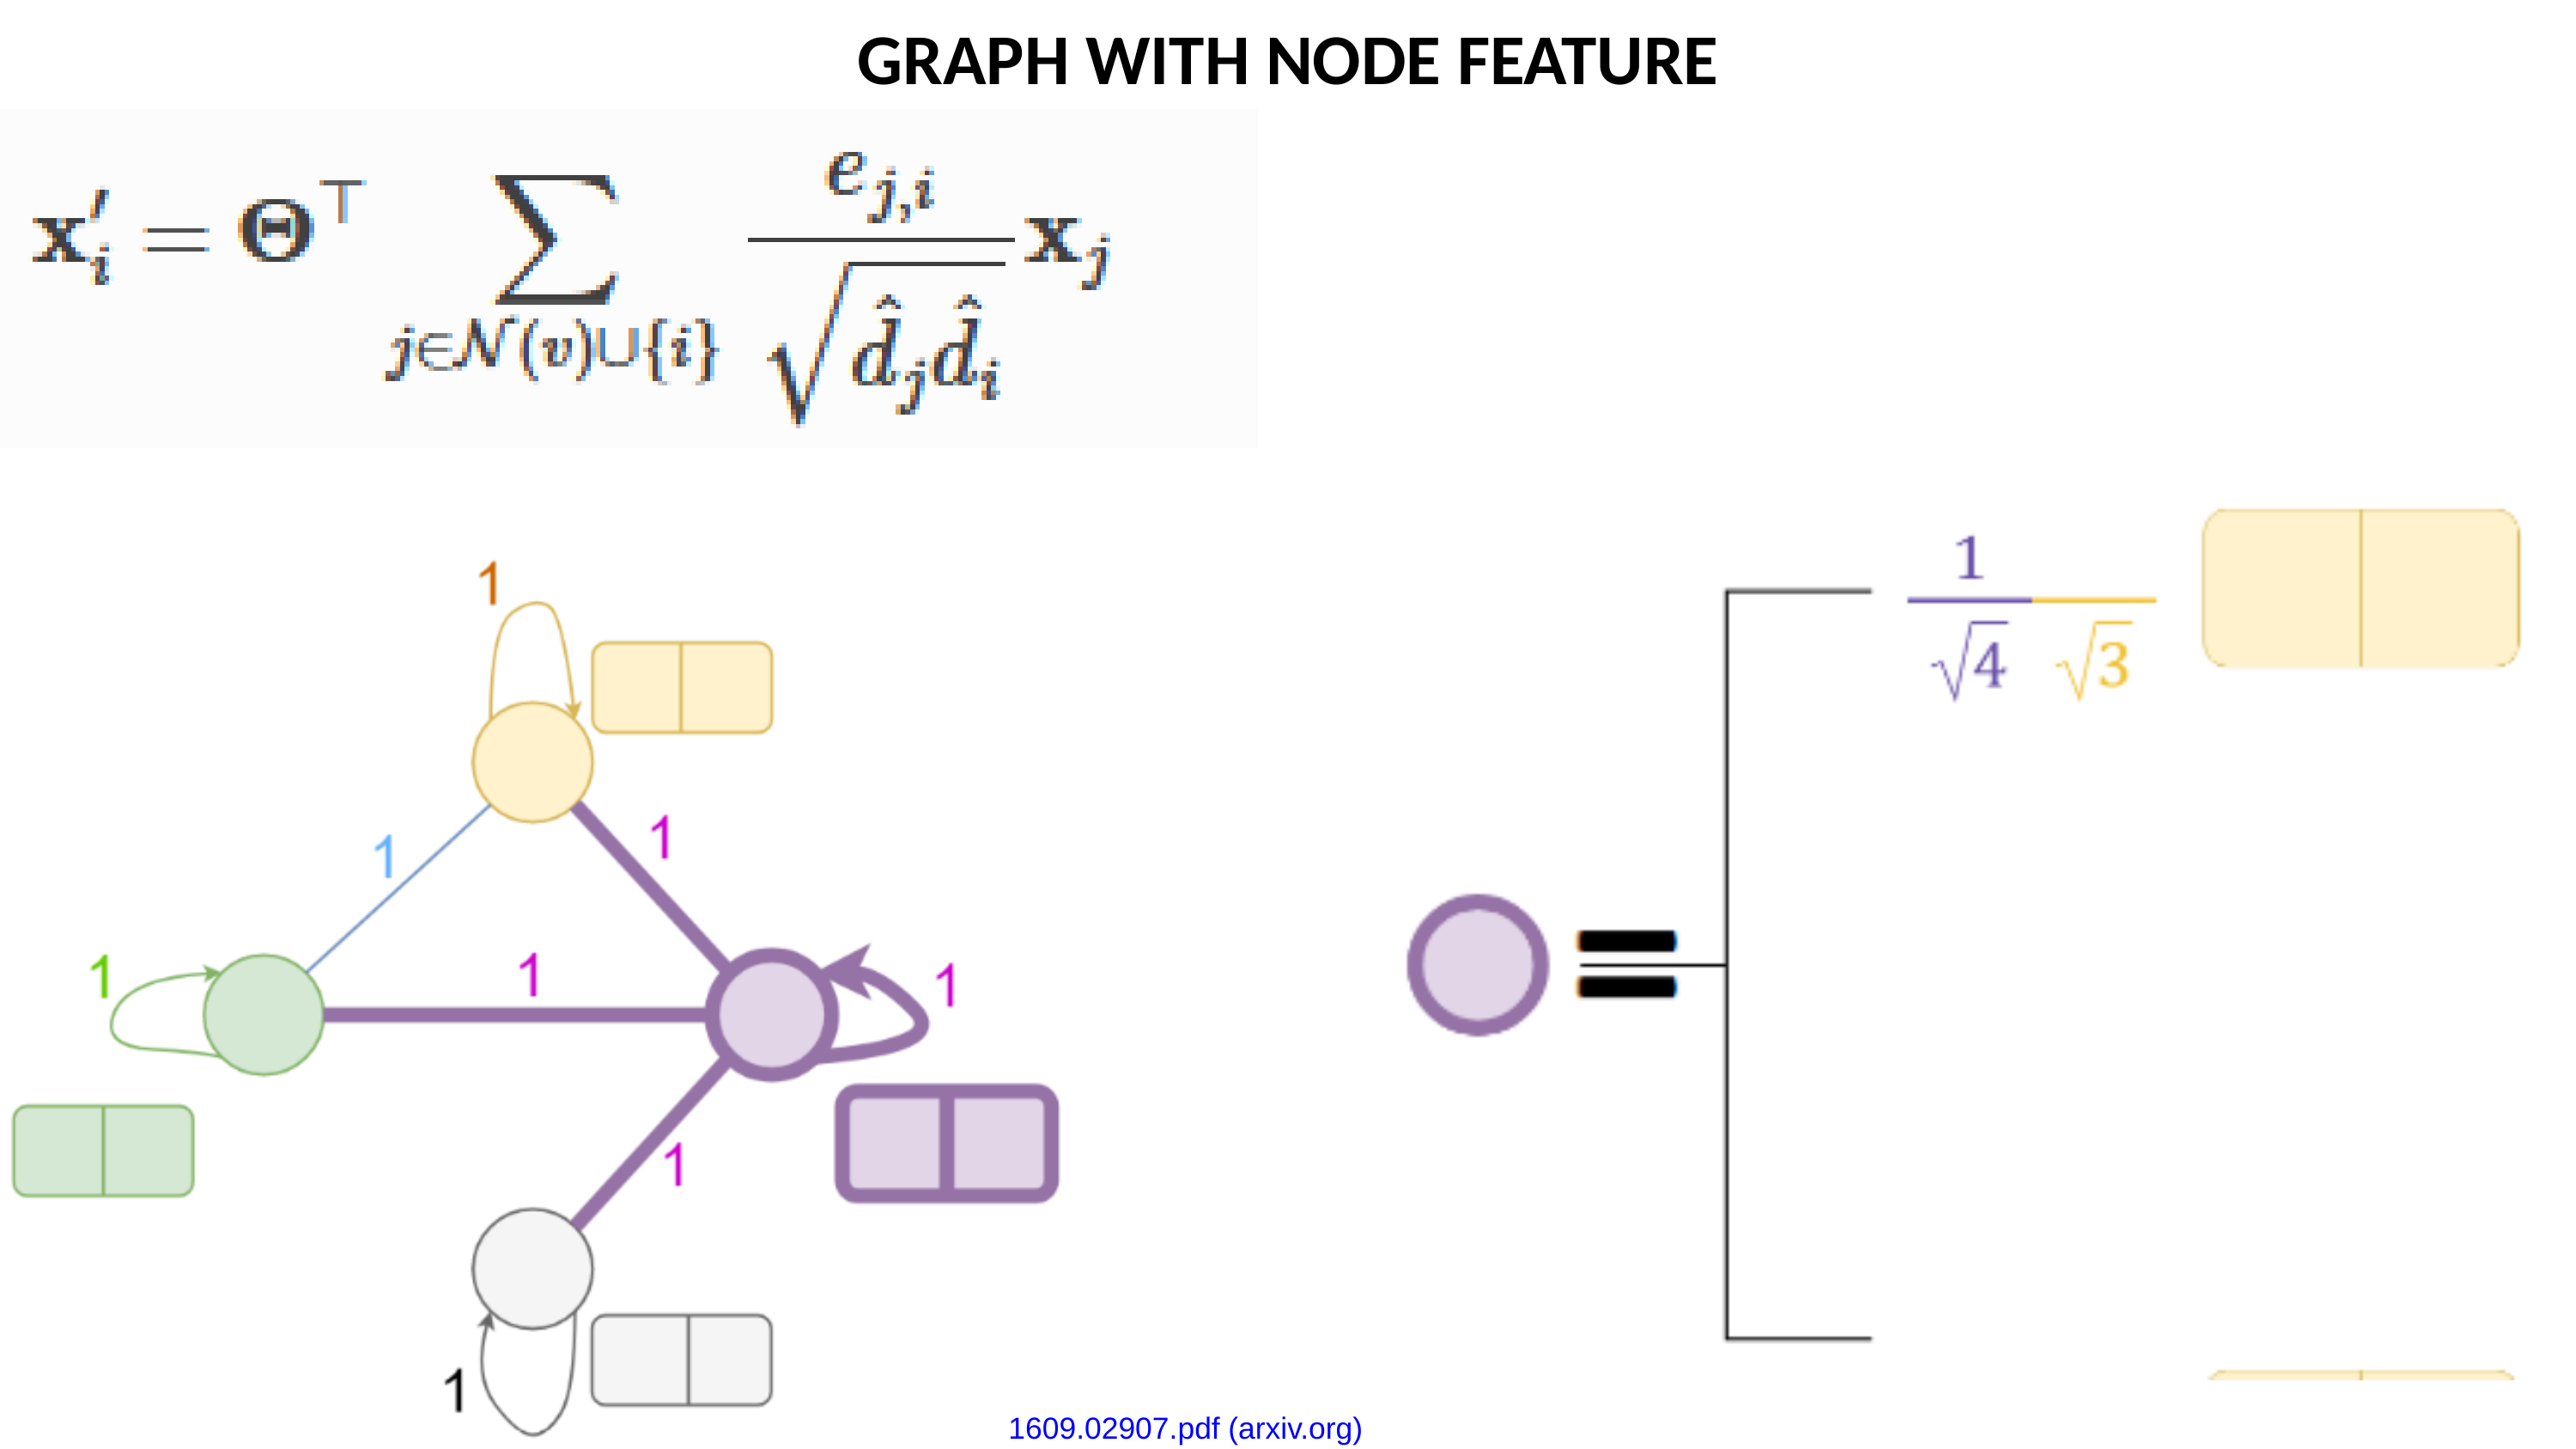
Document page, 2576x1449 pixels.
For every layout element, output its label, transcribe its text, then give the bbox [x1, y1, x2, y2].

picture [1357, 446, 2576, 1381]
text_box 1609.02907.pdf (arxiv.org) [1090, 1395, 1508, 1449]
picture [0, 539, 1089, 1446]
text_box GRAPH WITH NODE FEATURE [811, 0, 1765, 112]
picture [0, 109, 1278, 449]
